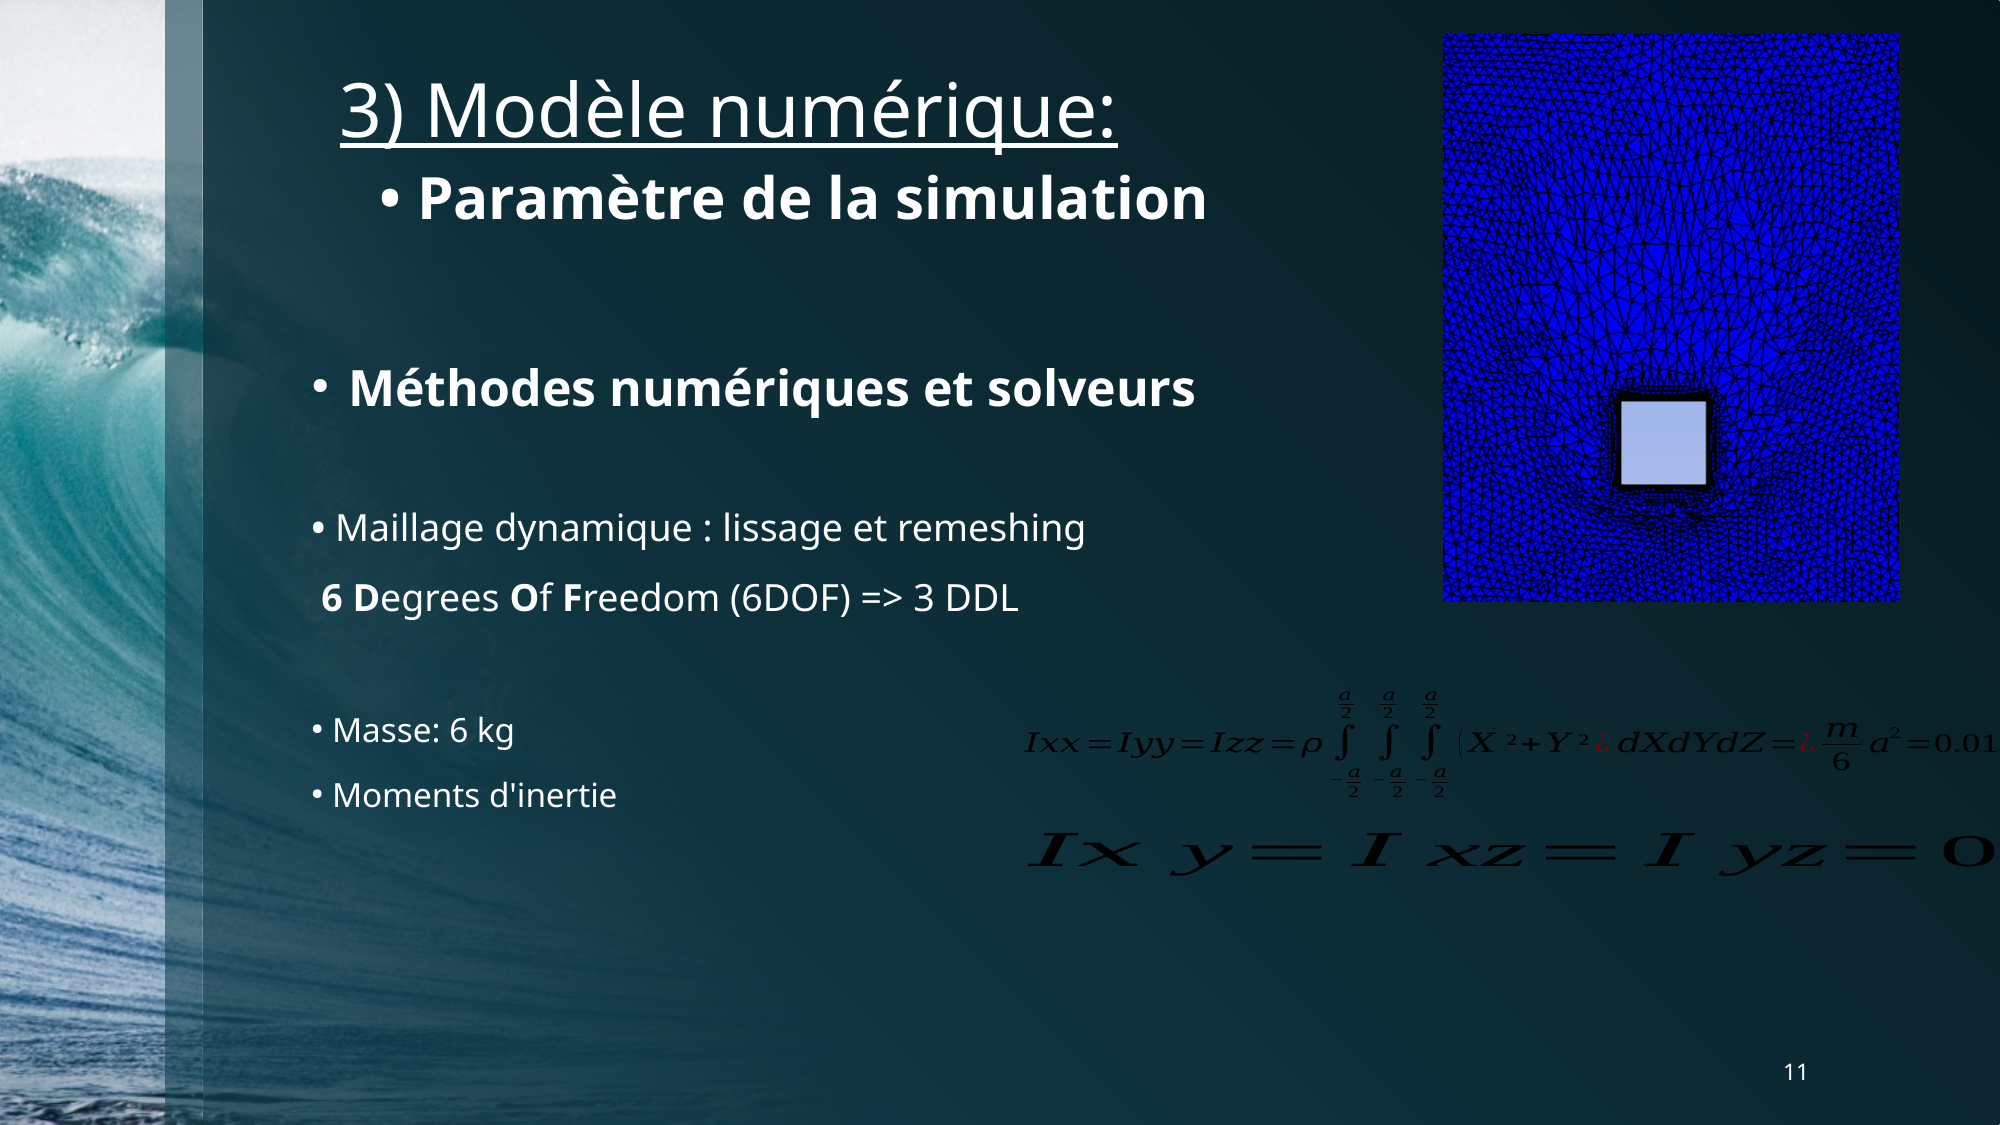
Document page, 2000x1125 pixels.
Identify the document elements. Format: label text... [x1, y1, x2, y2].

title 3) Modèle numérique: [324, 0, 1825, 161]
text_box • Paramètre de la simulation [364, 39, 1443, 240]
slide_number 11 [1649, 1050, 1825, 1096]
picture [0, 0, 2000, 1125]
text_box Méthodes numériques et solveurs • Maillage dynamique : lissage et remeshing 6 Degrees Of Freedom (6DOF) => 3 DDL Masse: 6 kg Moments d'inertie [296, 355, 1785, 1117]
